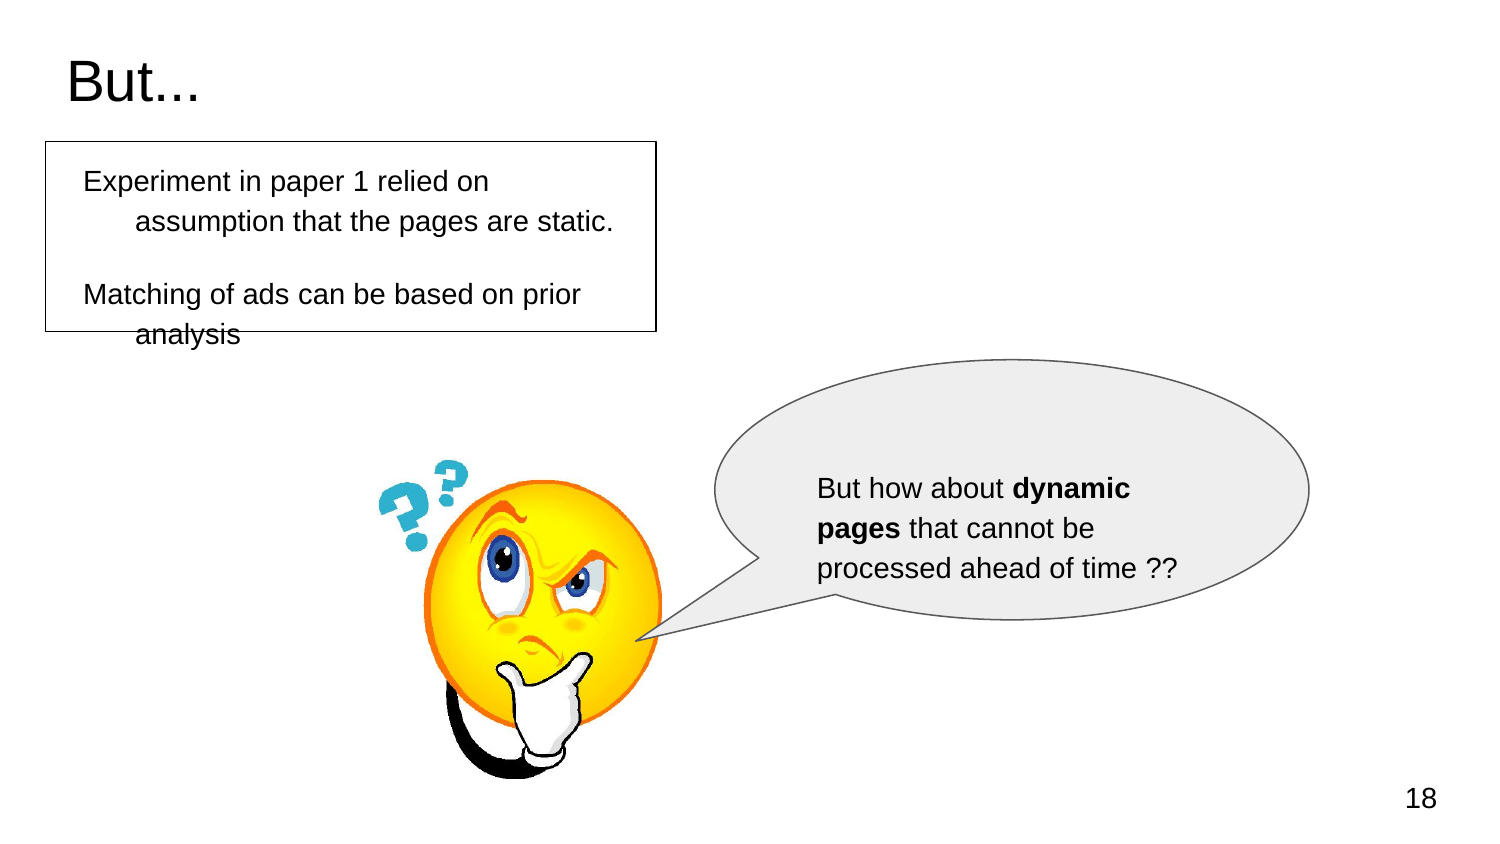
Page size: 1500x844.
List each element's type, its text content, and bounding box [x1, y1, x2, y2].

list Experiment in paper 1 relied on assumption that the pages are static. Matching of ads can be based on prior analysis [45, 141, 657, 332]
picture [377, 458, 663, 780]
title But... [51, 28, 1449, 123]
text_box But how about dynamic pages that cannot be processed ahead of time ?? [667, 359, 1309, 634]
slide_number ‹#› [1389, 764, 1480, 830]
